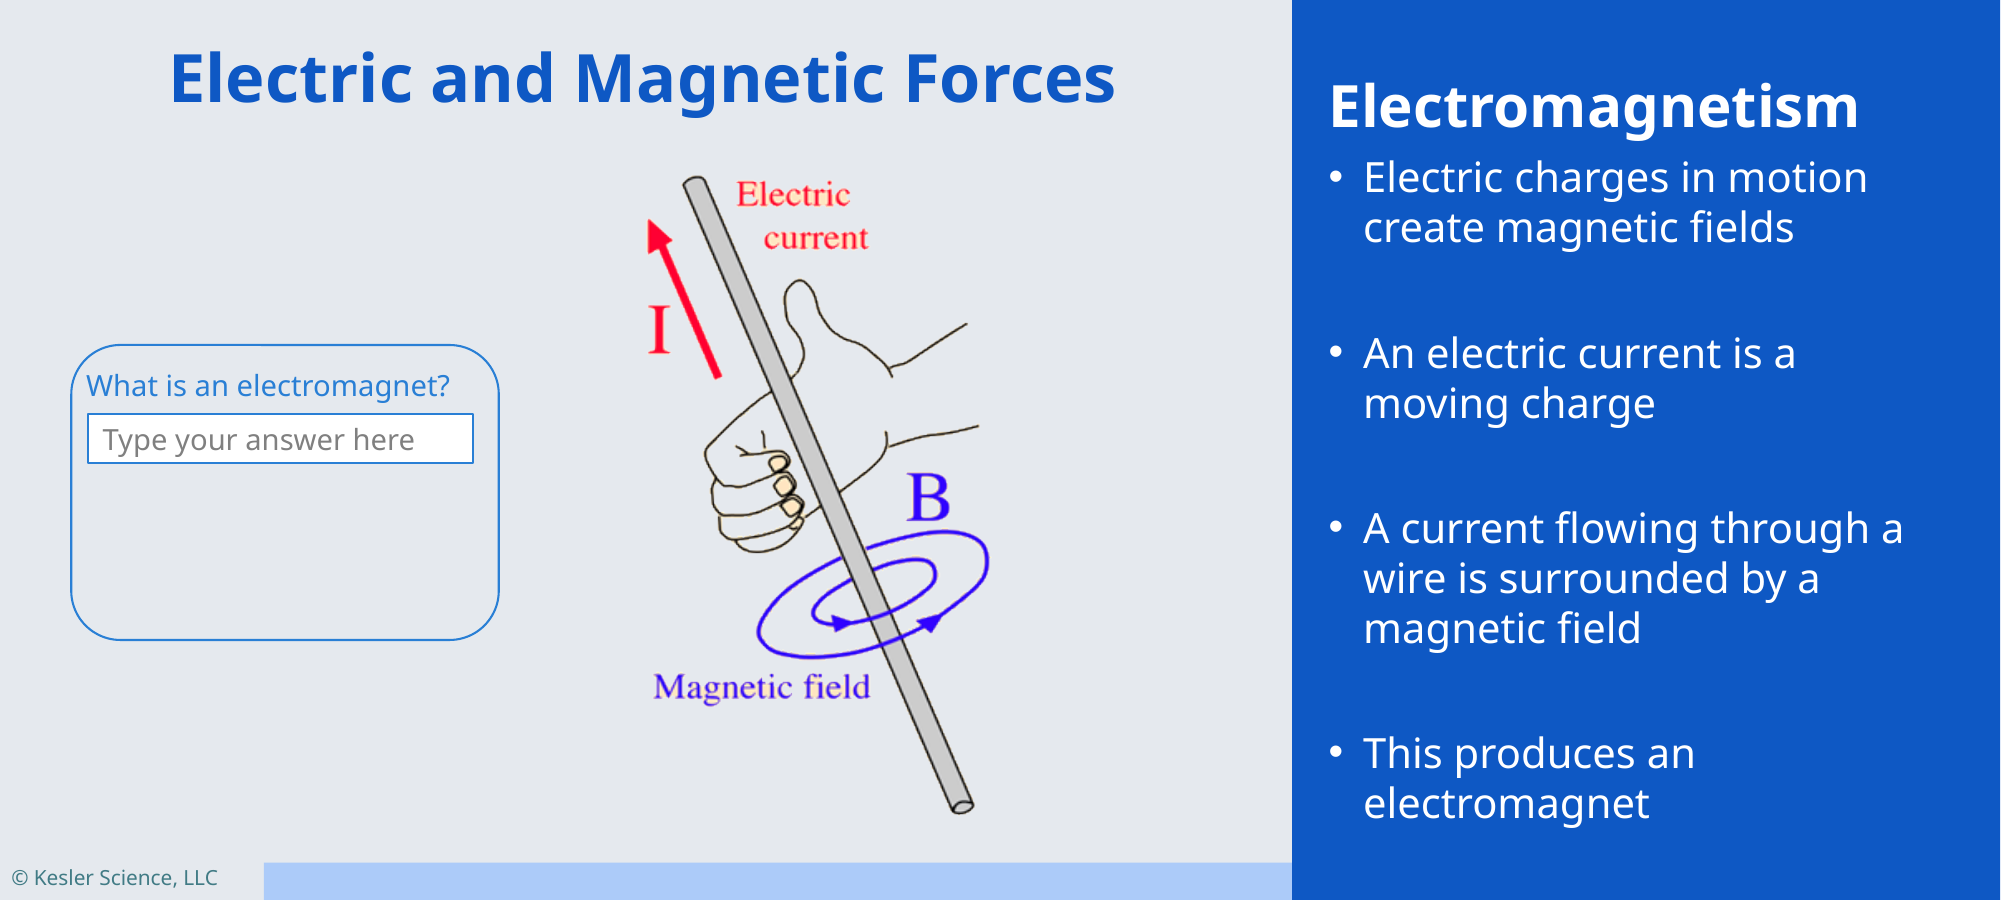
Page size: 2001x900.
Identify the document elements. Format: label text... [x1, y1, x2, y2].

picture [625, 150, 1000, 826]
text_box Type your answer here [87, 413, 474, 464]
